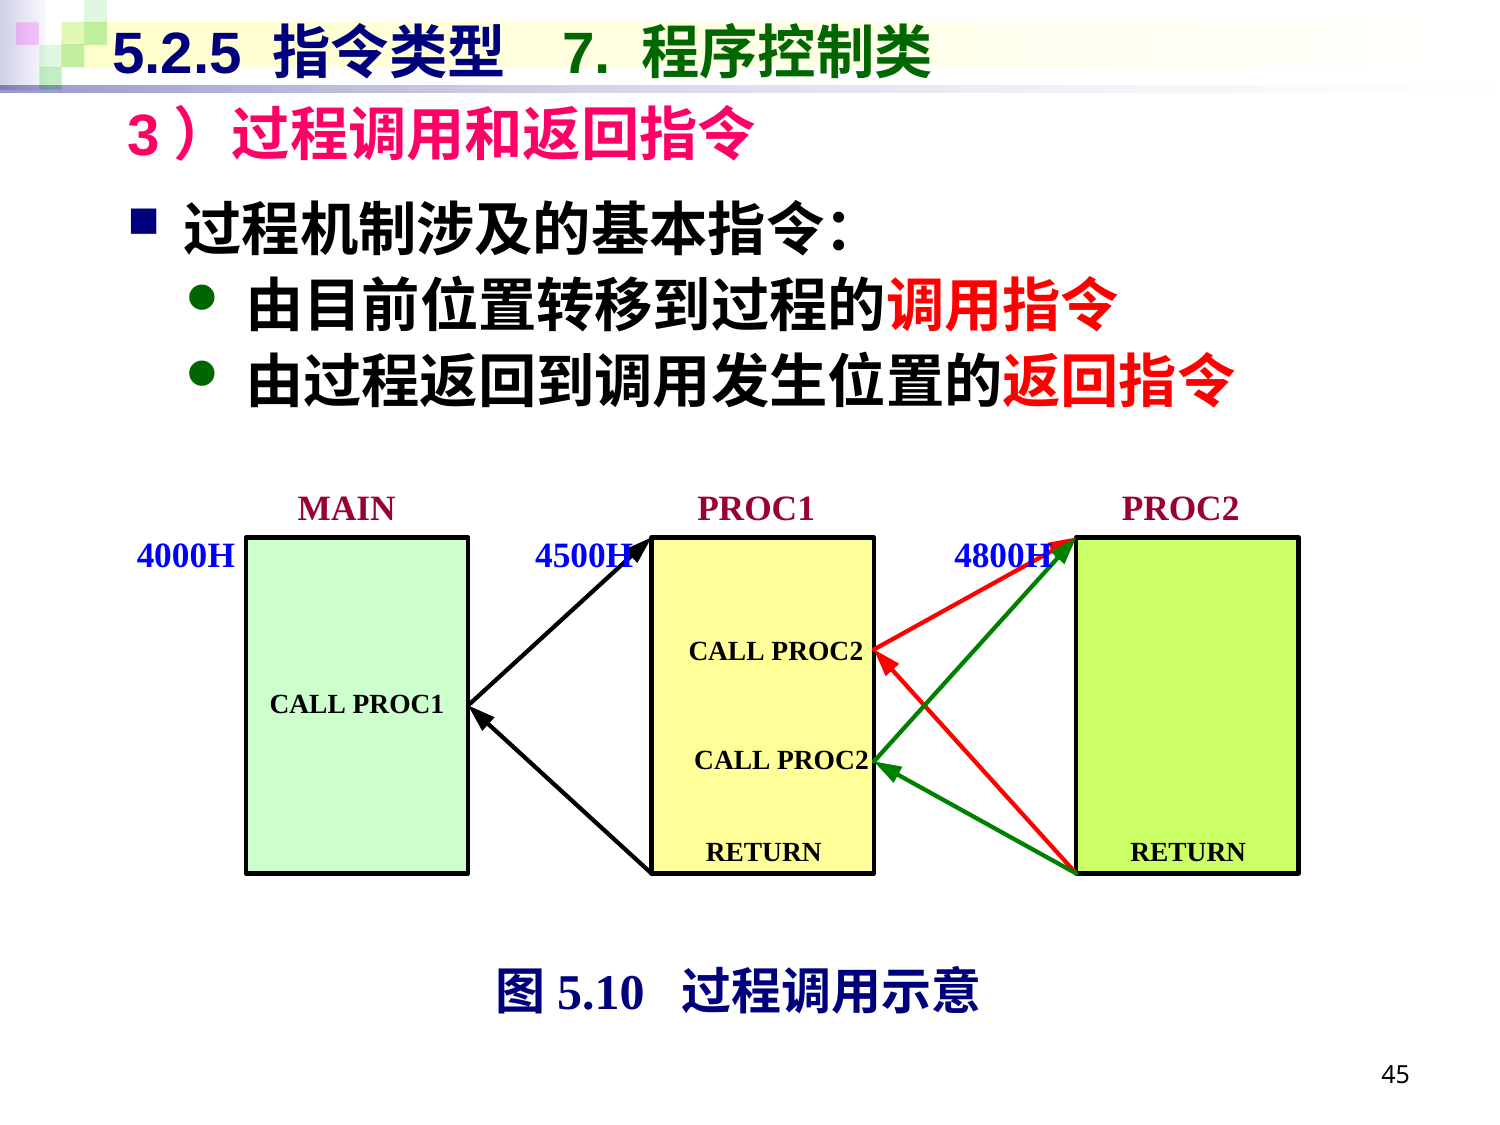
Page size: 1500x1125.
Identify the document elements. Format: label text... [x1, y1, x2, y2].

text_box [99, 485, 1342, 906]
text_box 3）过程调用和返回指令 [112, 90, 1459, 175]
text_box 图5.10 过程调用示意 [407, 952, 1081, 1028]
title 5.2.5 指令类型 7. 程序控制类 [97, 7, 1483, 94]
list 过程机制涉及的基本指令： 由目前位置转移到过程的调用指令 由过程返回到调用发生位置的返回指令 [111, 184, 1460, 1102]
